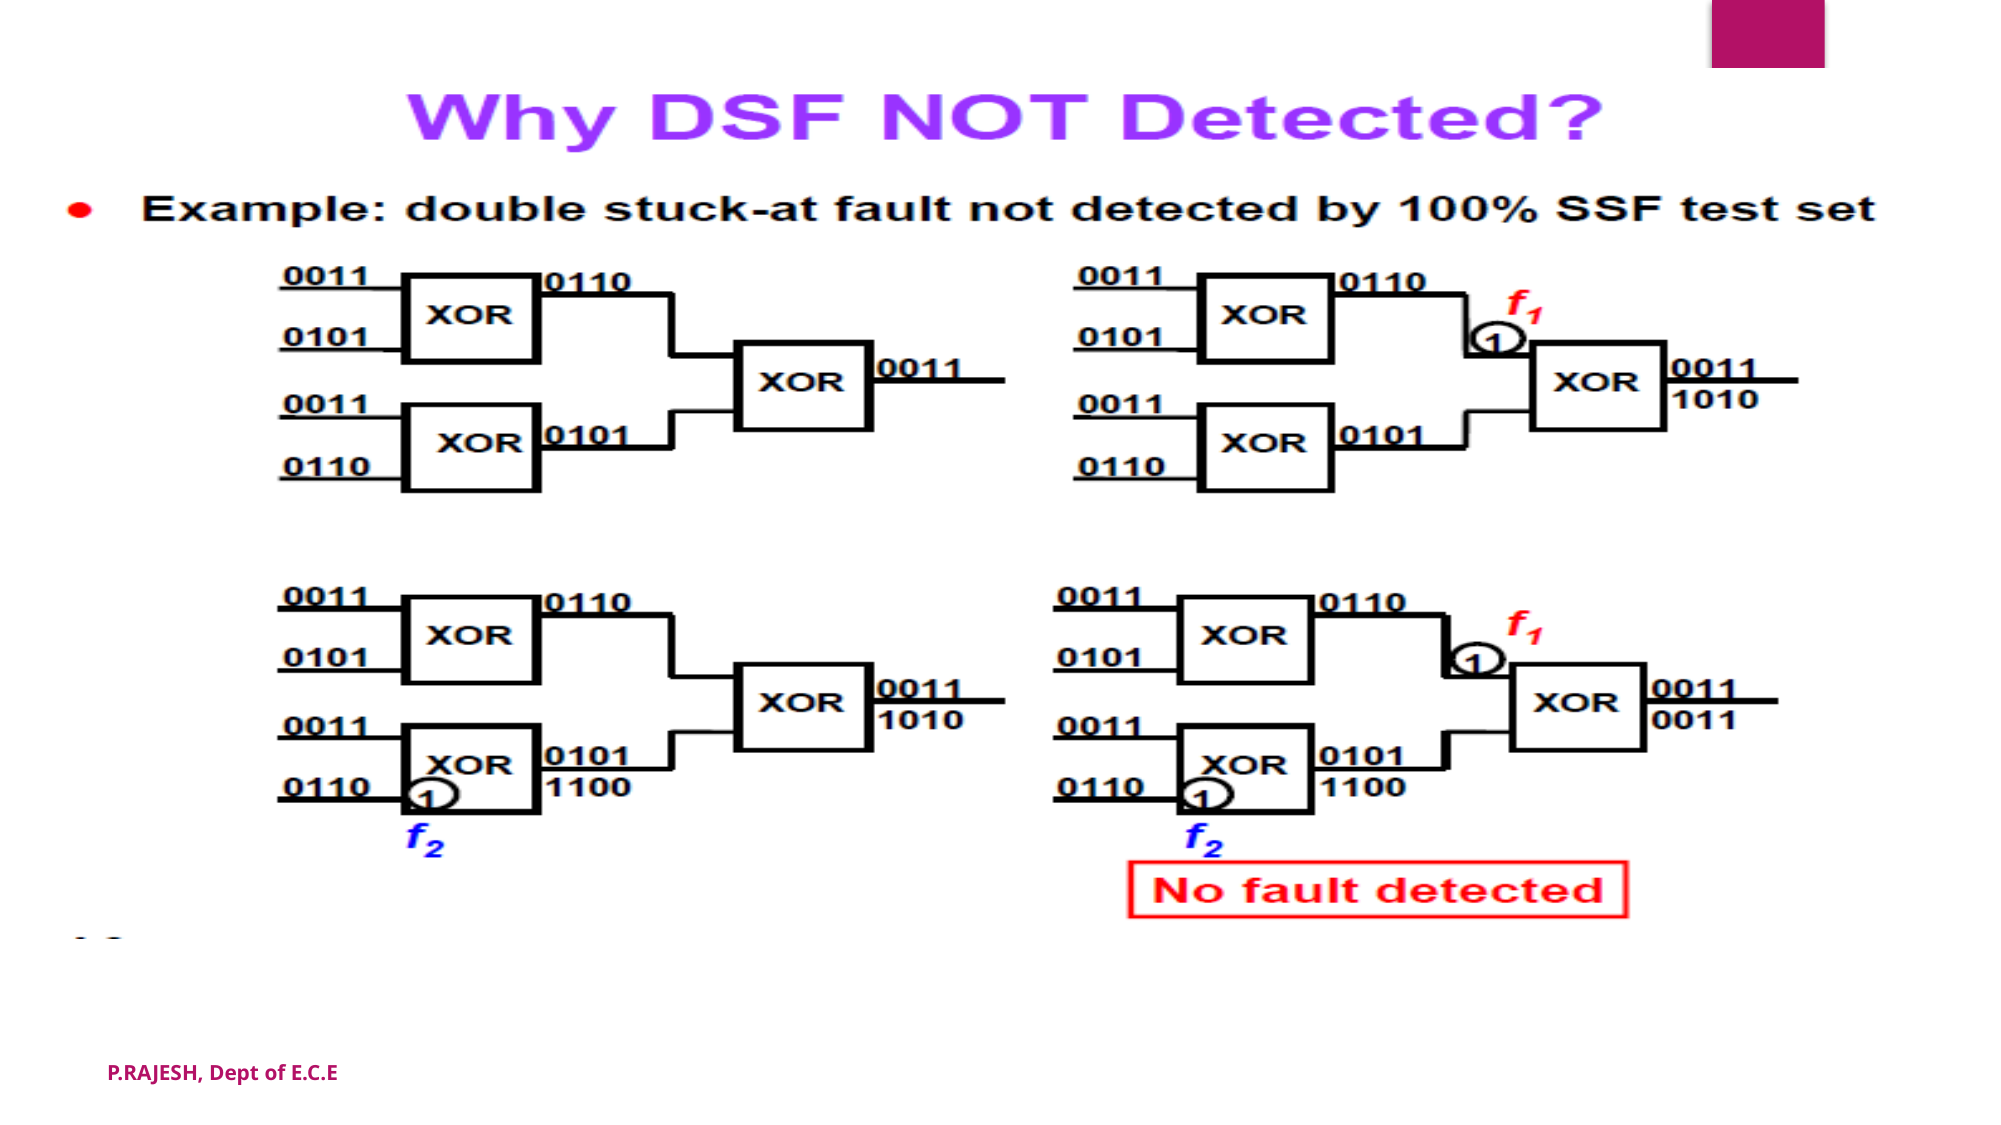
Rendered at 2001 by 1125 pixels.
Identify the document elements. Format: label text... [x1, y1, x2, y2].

footer P.RAJESH, Dept of E.C.E [92, 1048, 726, 1099]
picture [49, 68, 1978, 939]
